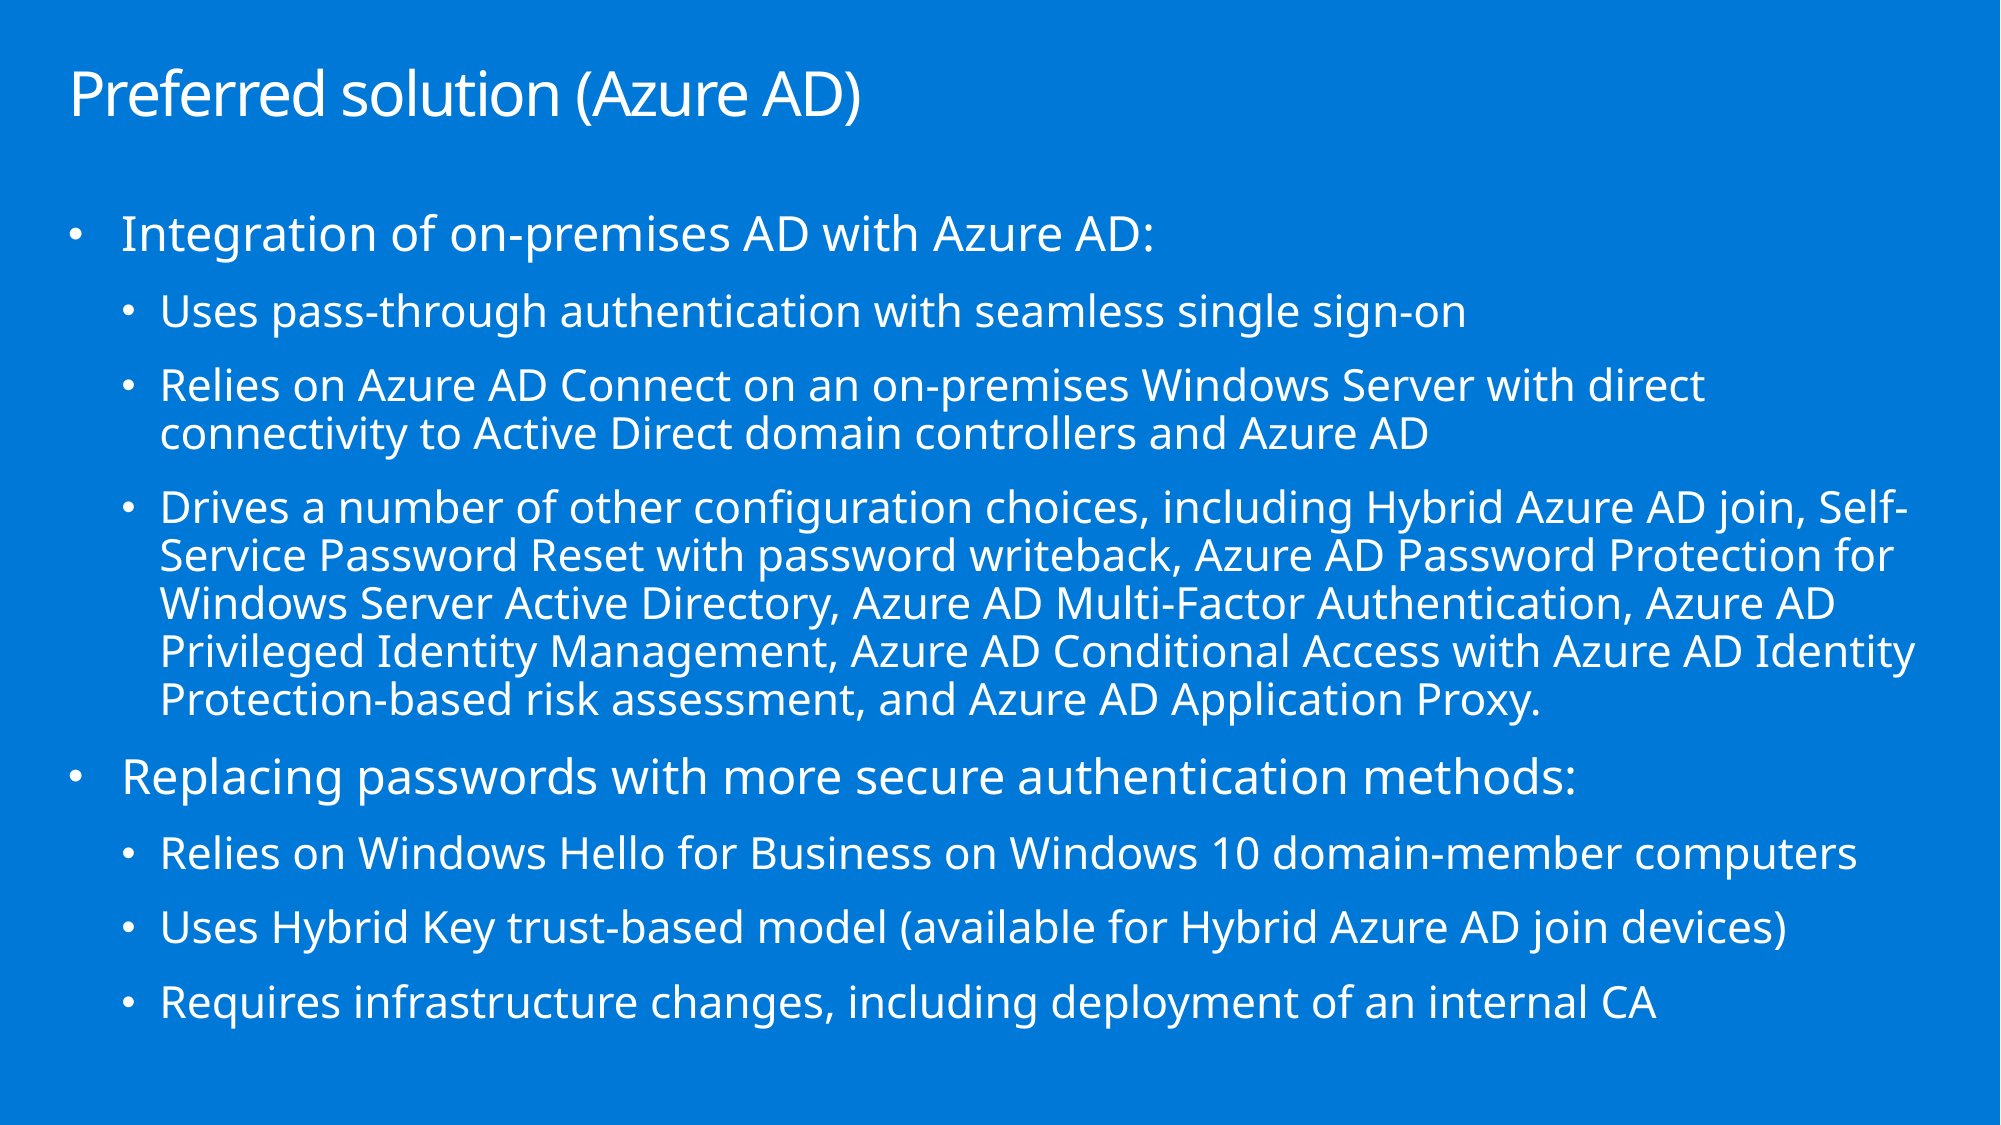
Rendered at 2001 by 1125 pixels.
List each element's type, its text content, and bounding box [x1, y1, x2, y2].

title Preferred solution (Azure AD) [44, 47, 1957, 196]
list Integration of on-premises AD with Azure AD: Uses pass-through authentication with seamless single sign-on Relies on Azure AD Connect on an on-premises Windows Server with direct connectivity to Active Direct domain controllers and Azure AD Drives a number of other configuration choices, including Hybrid Azure AD join, Self-Service Password Reset with password writeback, Azure AD Password Protection for Windows Server Active Directory, Azure AD Multi-Factor Authentication, Azure AD Privileged Identity Management, Azure AD Conditional Access with Azure AD Identity Protection-based risk assessment, and Azure AD Application Proxy. Replacing passwords with more secure authentication methods: Relies on Windows Hello for Business on Windows 10 domain-member computers Uses Hybrid Key trust-based model (available for Hybrid Azure AD join devices) Requires infrastructure changes, including deployment of an internal CA [44, 196, 1956, 1078]
